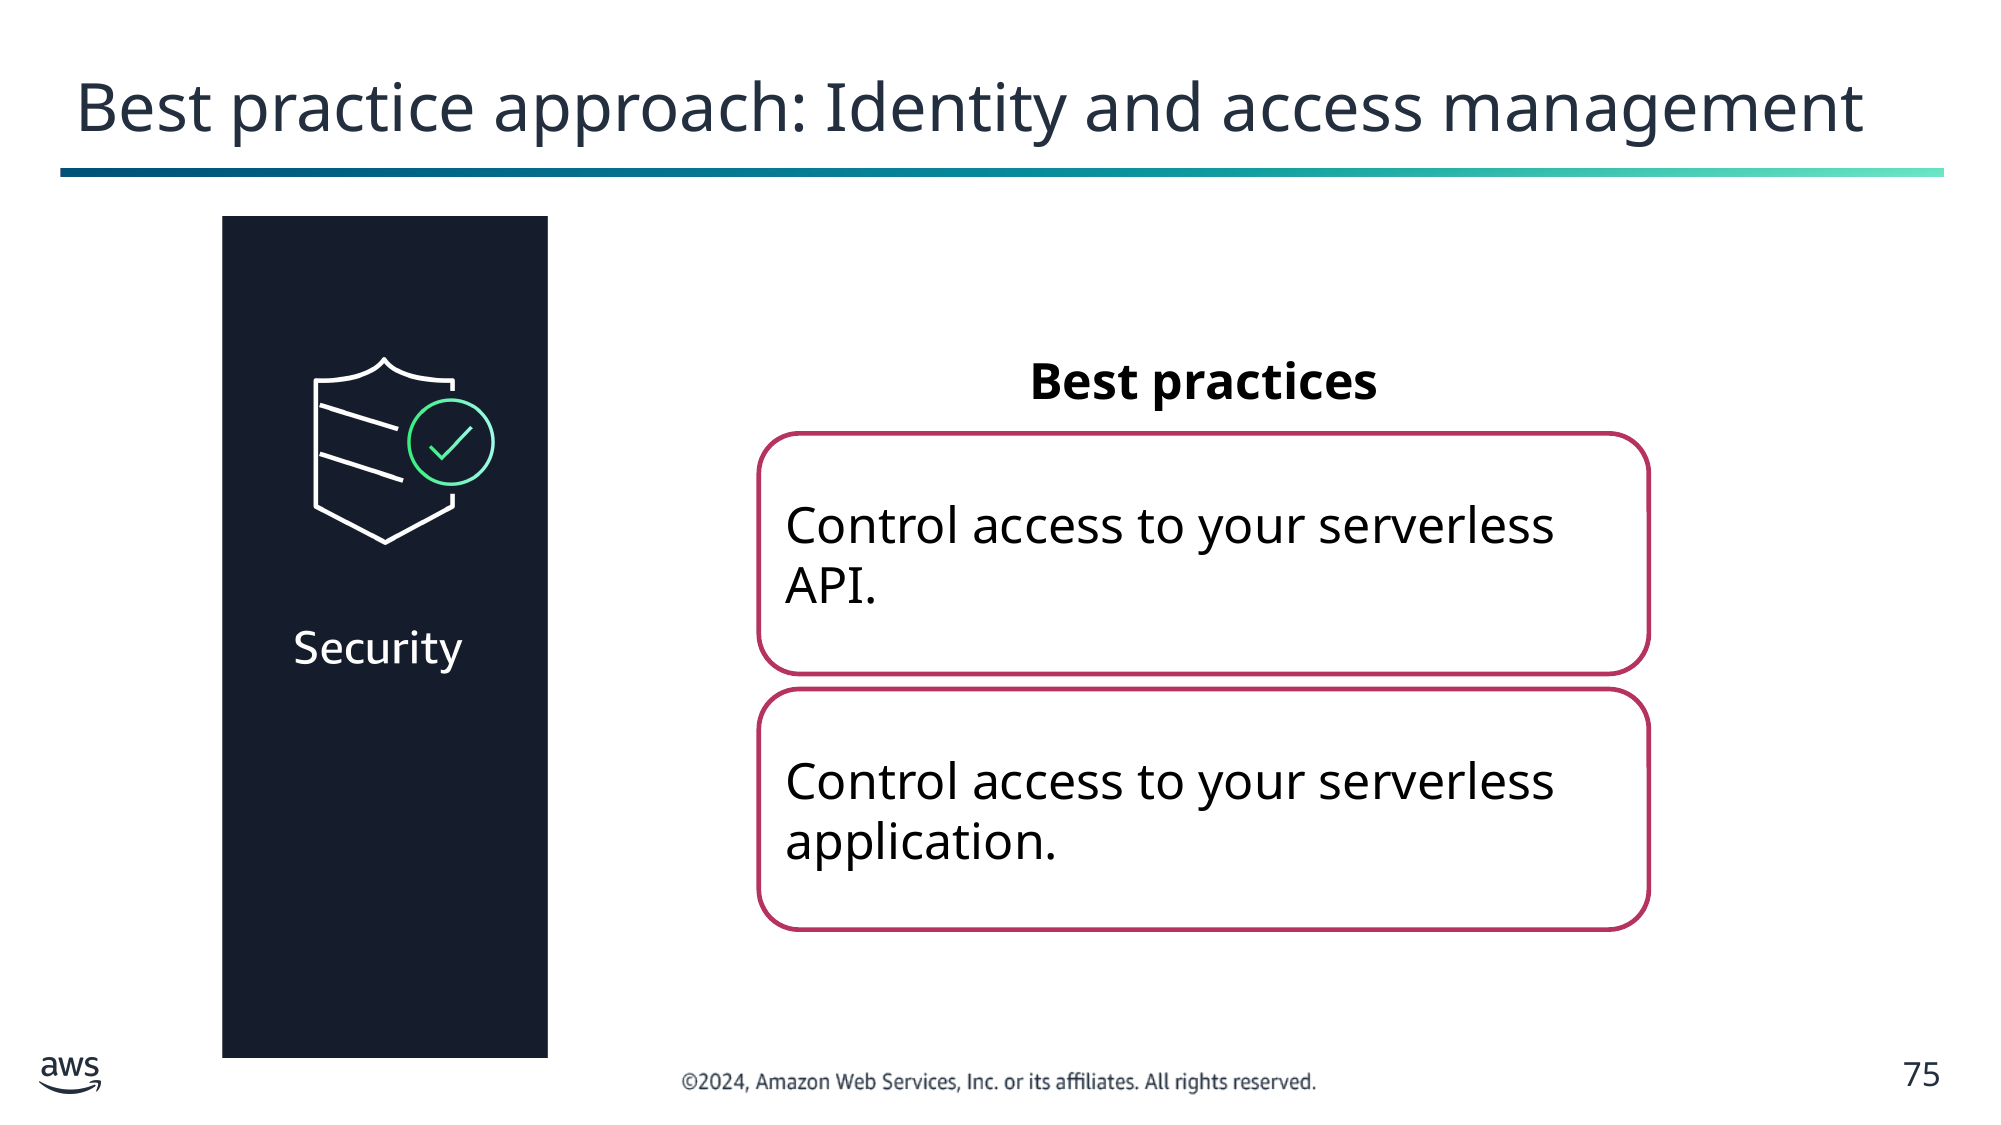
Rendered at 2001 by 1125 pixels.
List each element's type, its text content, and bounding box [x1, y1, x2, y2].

text_box Control access to your serverless API. [758, 433, 1649, 674]
text_box Control access to your serverless application. [758, 688, 1649, 930]
text_box Best practices [964, 342, 1444, 418]
picture [681, 170, 1944, 177]
slide_number ‹#› [1861, 1057, 1941, 1095]
title Best practice approach: Identity and access management [60, 49, 1954, 170]
picture [621, 1061, 1378, 1105]
picture [39, 1057, 101, 1094]
picture [222, 216, 548, 1058]
